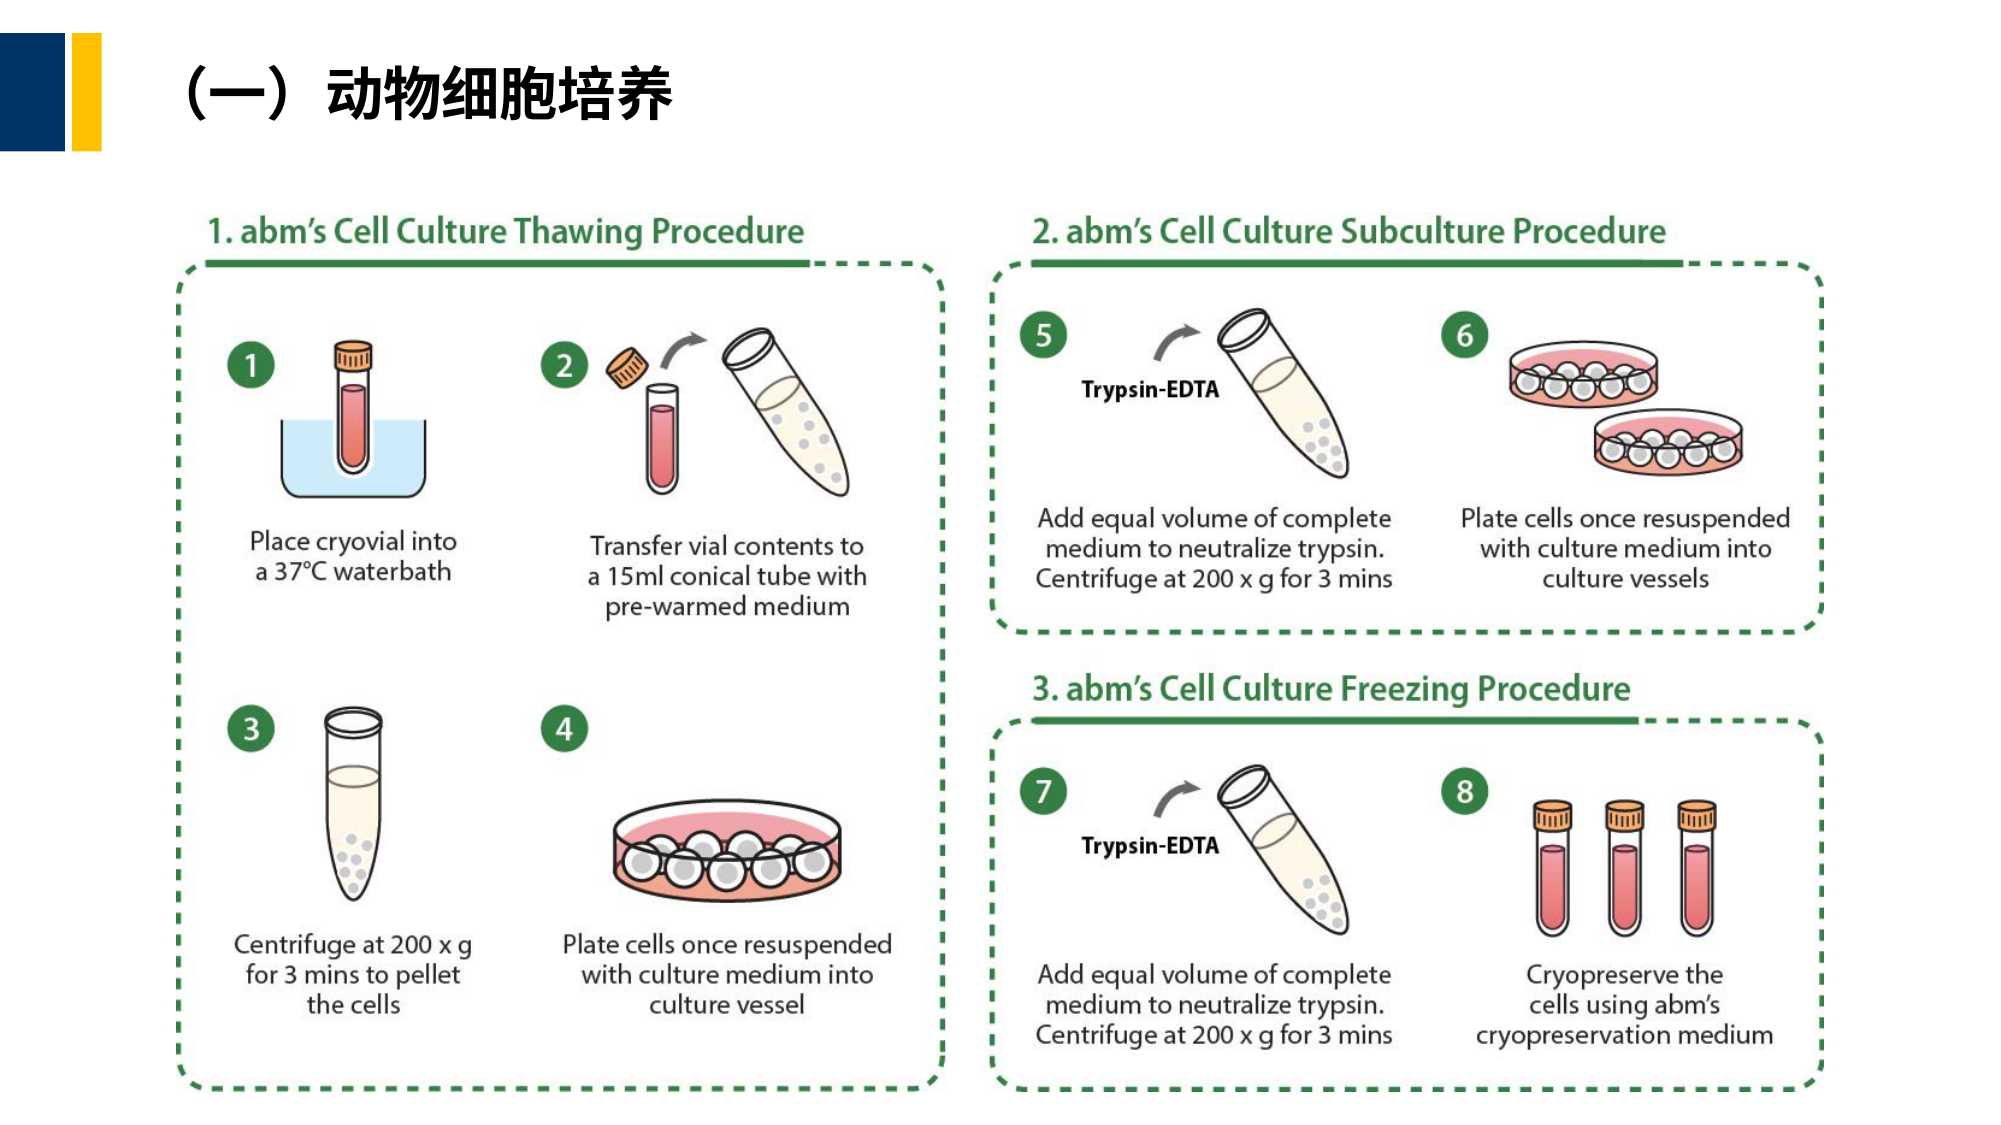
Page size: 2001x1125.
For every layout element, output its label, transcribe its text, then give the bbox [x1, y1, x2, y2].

picture [176, 212, 1824, 1092]
title （一）动物细胞培养 [135, 33, 1950, 152]
